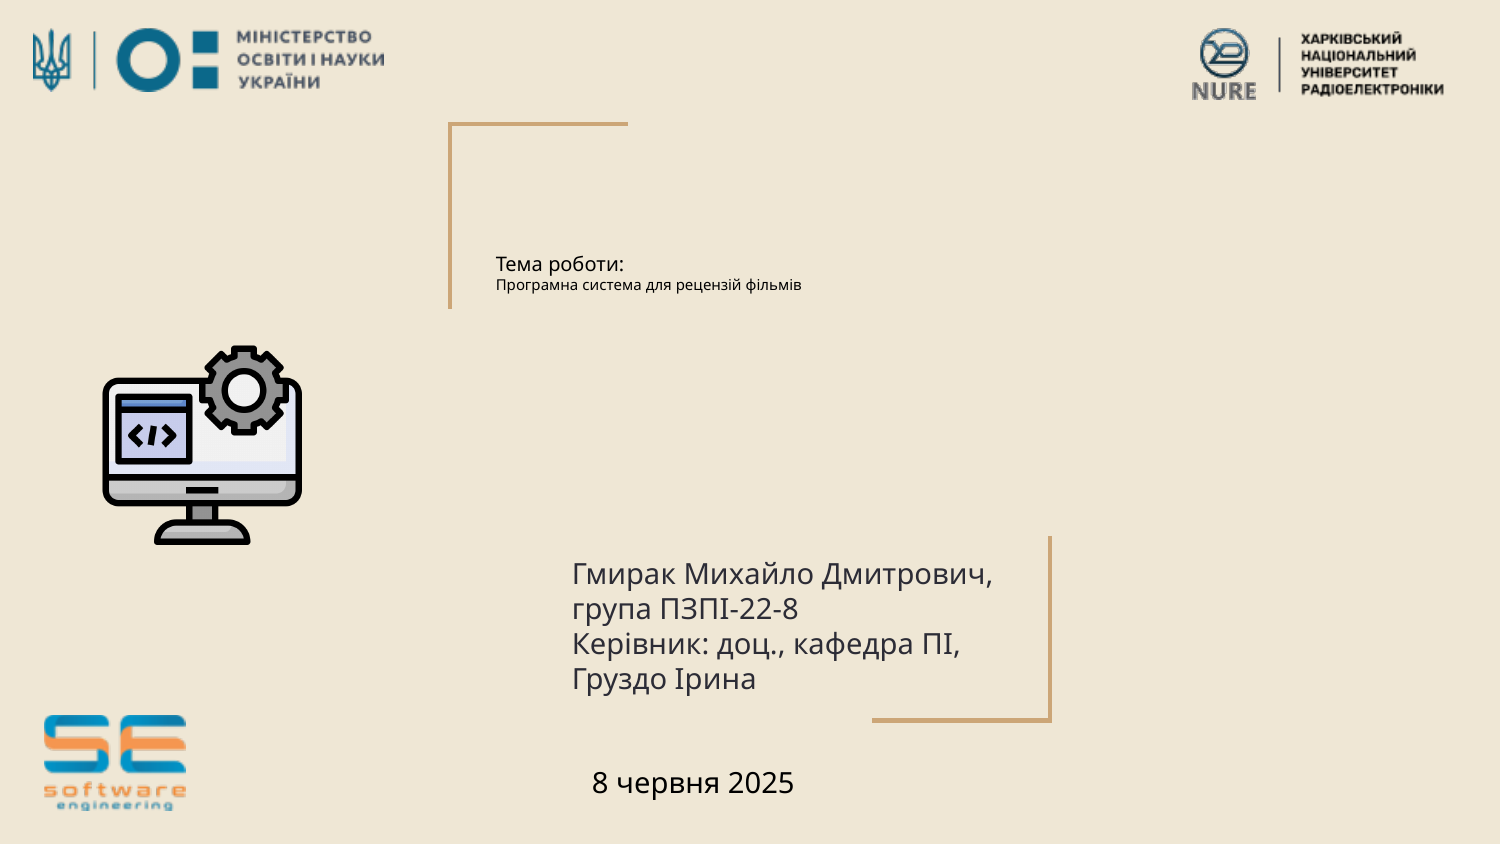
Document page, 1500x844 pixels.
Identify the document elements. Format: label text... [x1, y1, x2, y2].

picture [33, 27, 384, 93]
title Тема роботи: Програмна система для рецензій фільмів [480, 236, 1020, 309]
picture [43, 714, 186, 811]
picture [98, 342, 305, 549]
text_box Гмирак Михайло Дмитрович, група ПЗПІ-22-8 Керівник: доц., кафедра ПІ, Груздо Ірина [557, 547, 1061, 738]
subtitle 8 червня 2025 [466, 643, 920, 844]
picture [1159, 27, 1476, 101]
